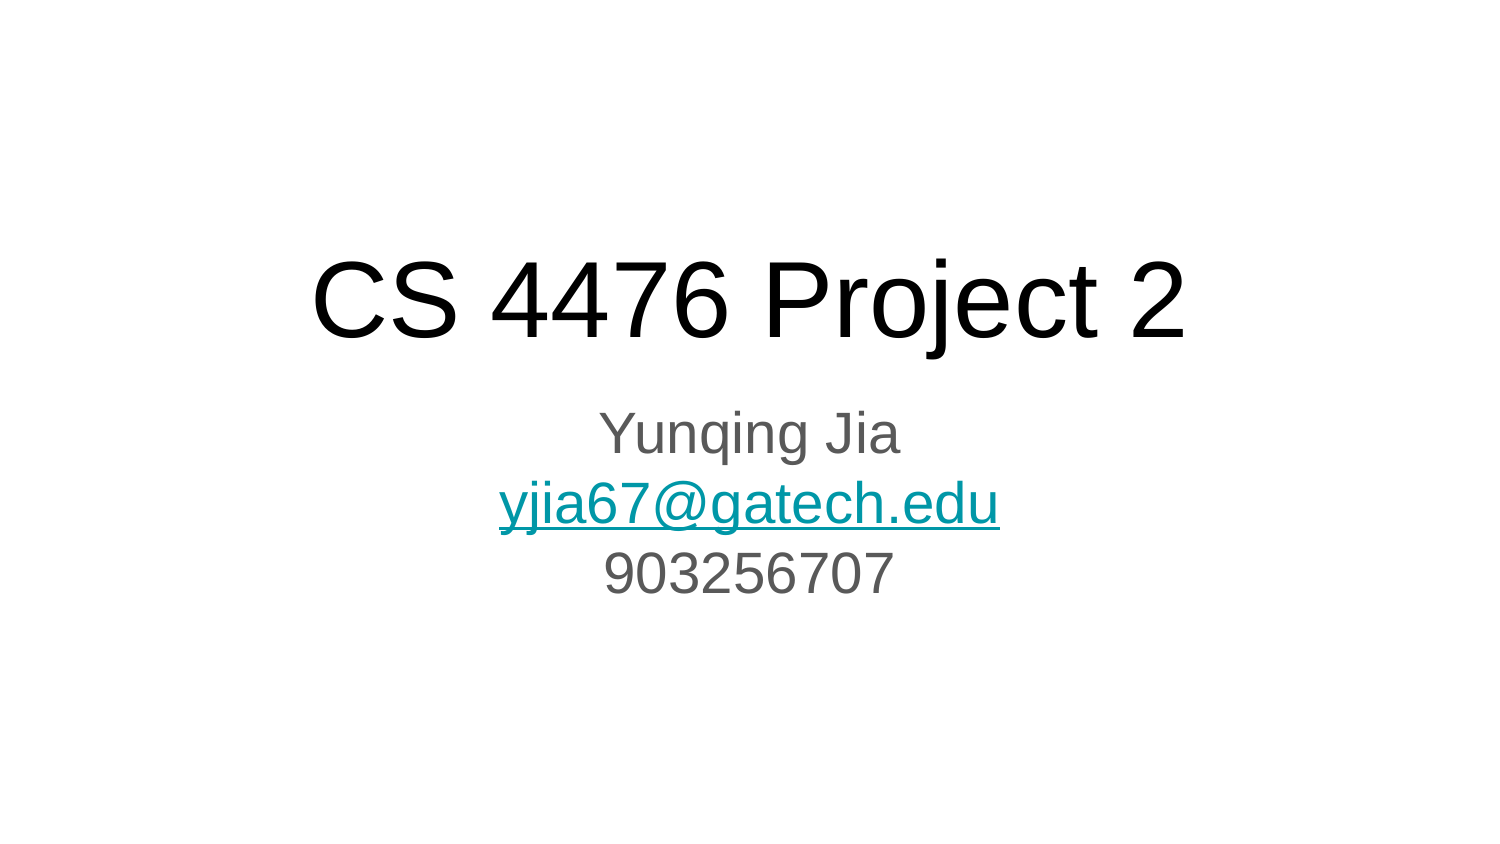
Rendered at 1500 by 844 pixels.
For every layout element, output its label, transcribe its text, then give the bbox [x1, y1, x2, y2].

text_box CS 4476 Project 2 [51, 37, 1449, 375]
text_box Yunqing Jia yjia67@gatech.edu 903256707 [51, 380, 1449, 676]
